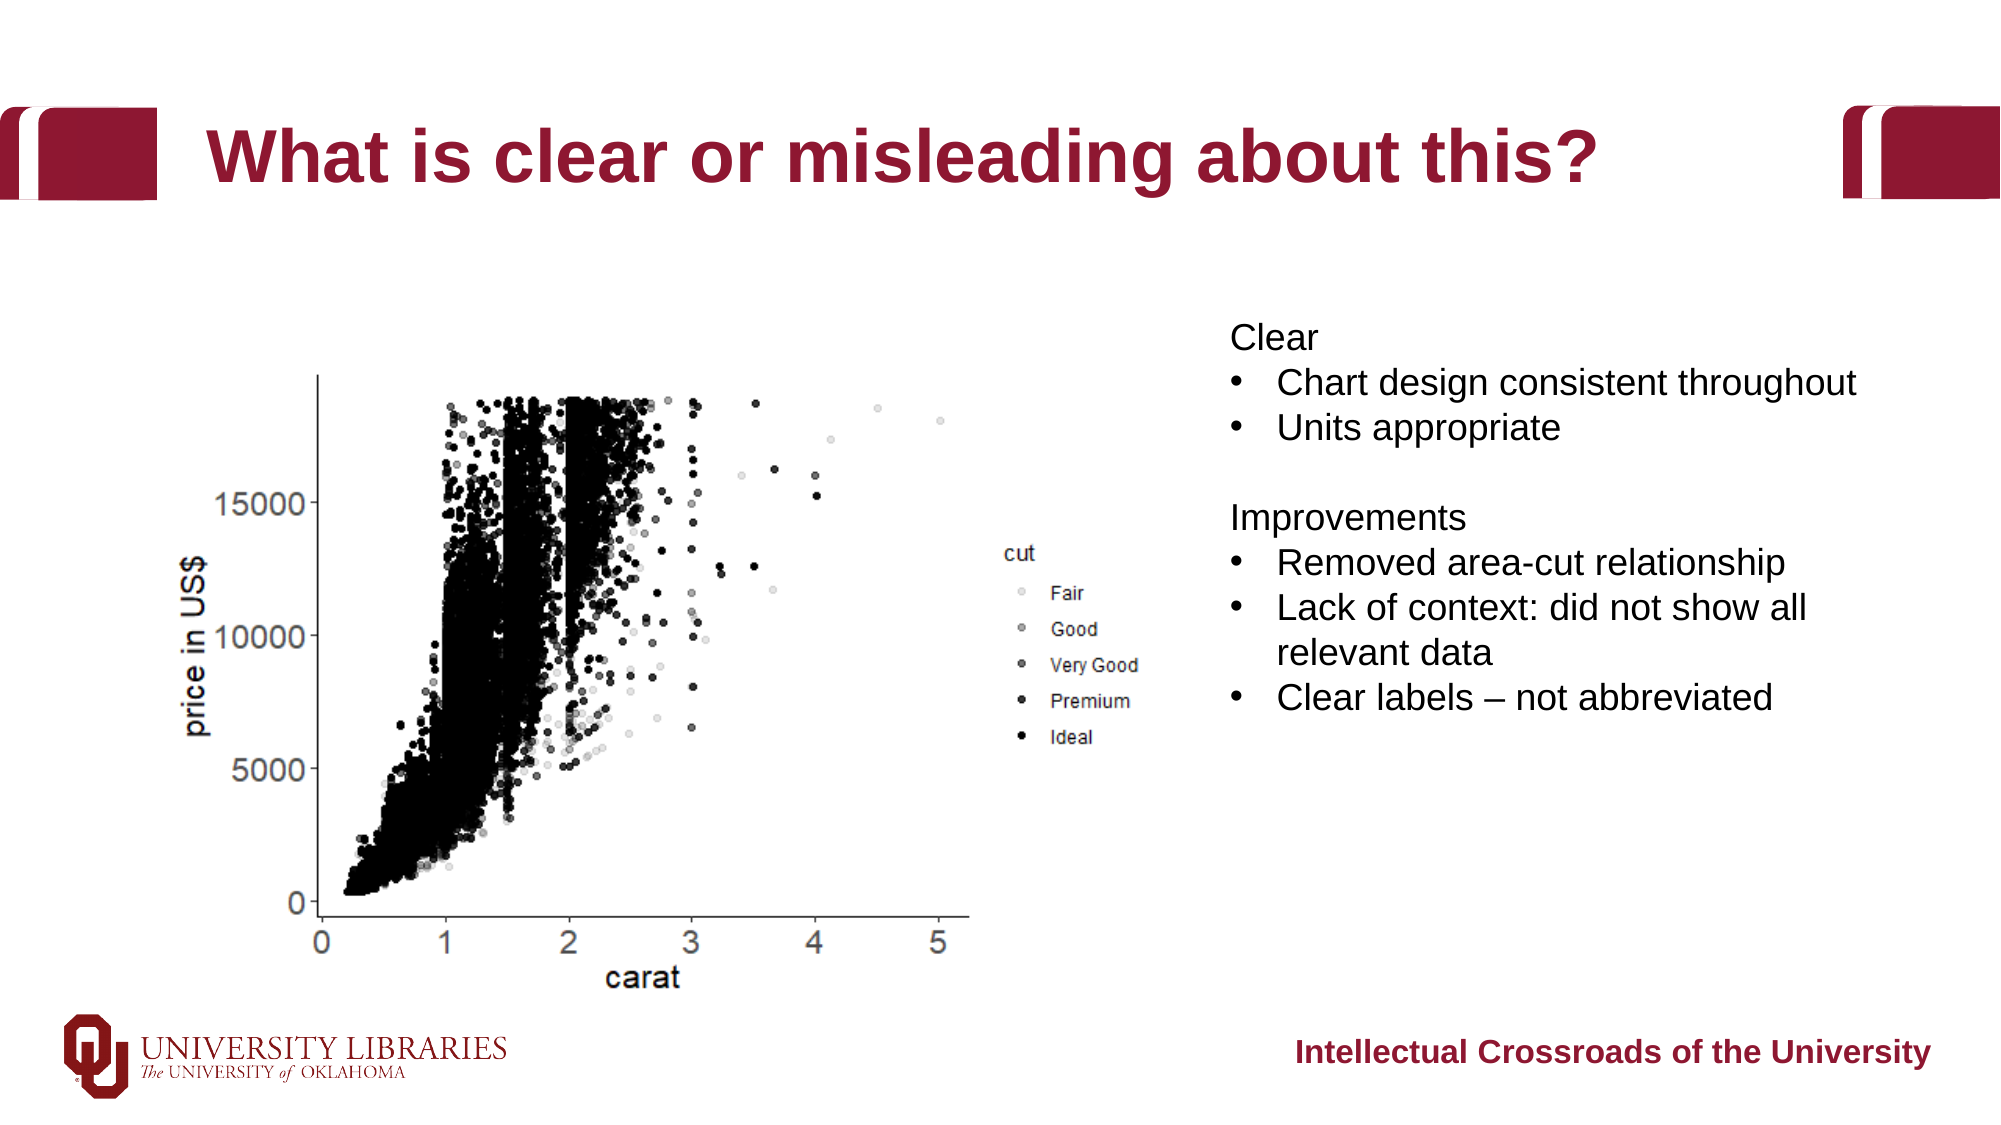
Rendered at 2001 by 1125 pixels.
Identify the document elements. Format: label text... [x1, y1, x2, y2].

text_box Clear Chart design consistent throughout Units appropriate Improvements Removed area-cut relationship Lack of context: did not show all relevant data Clear labels – not abbreviated [1215, 305, 1893, 725]
picture [41, 364, 1182, 1112]
title What is clear or misleading about this? [191, 110, 1870, 193]
